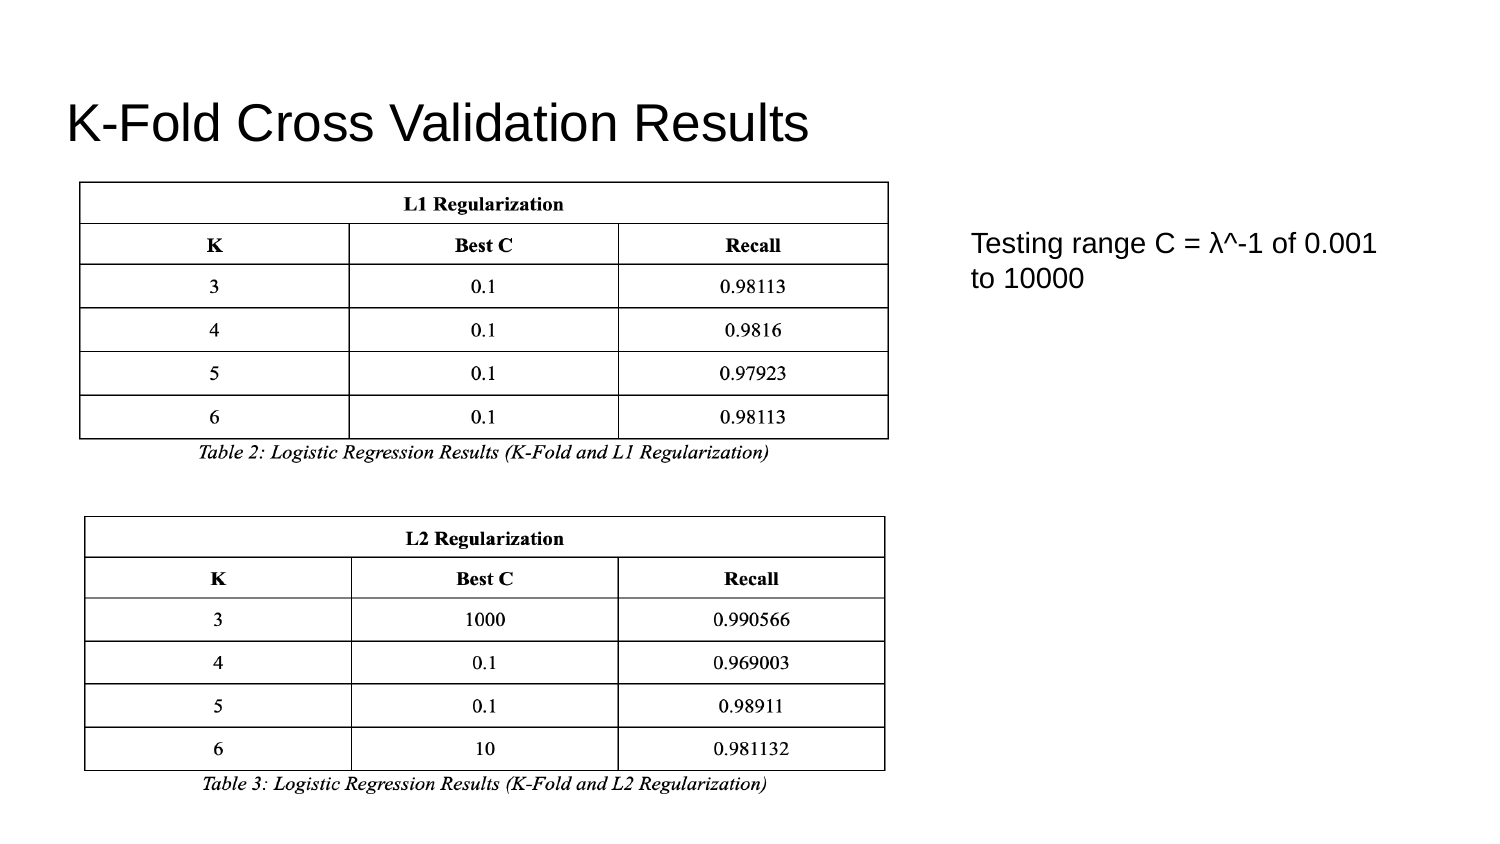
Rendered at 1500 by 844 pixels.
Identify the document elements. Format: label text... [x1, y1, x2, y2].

picture [50, 166, 925, 477]
title K-Fold Cross Validation Results [51, 72, 1449, 167]
picture [49, 498, 924, 818]
text_box Testing range C = λ^-1 of 0.001 to 10000 [955, 209, 1425, 310]
